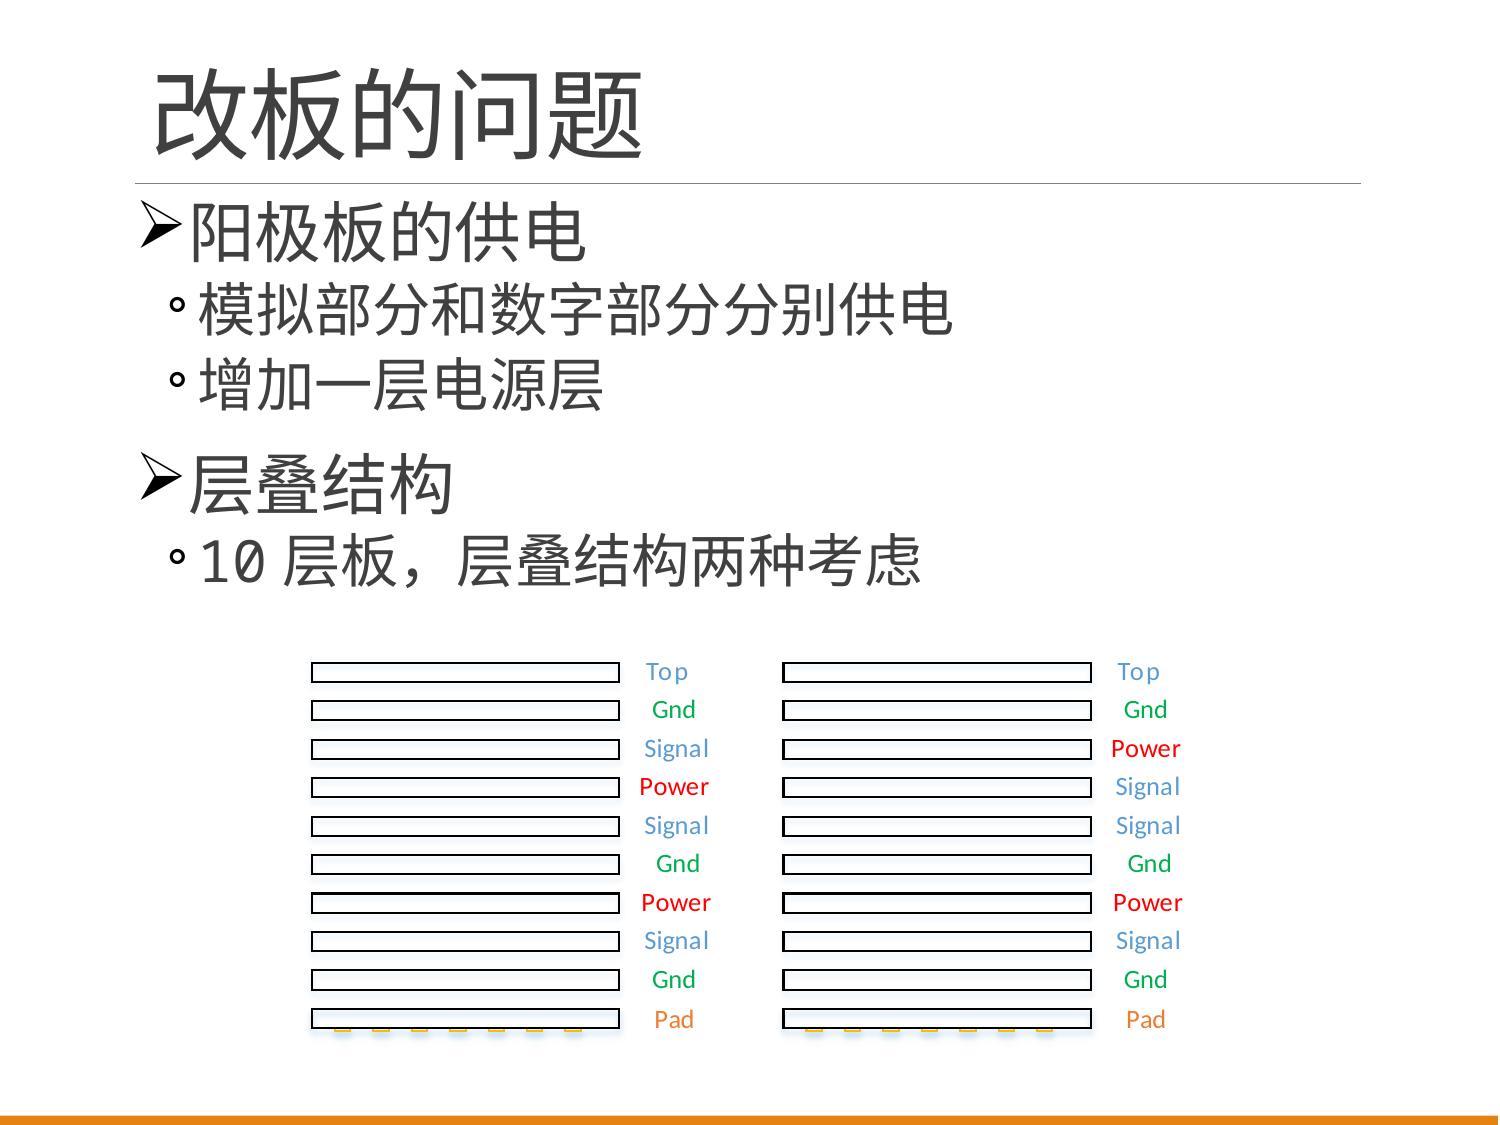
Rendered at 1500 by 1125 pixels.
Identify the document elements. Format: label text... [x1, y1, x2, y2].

picture [764, 644, 1199, 1059]
title 改板的问题 [135, 47, 1373, 181]
picture [292, 644, 727, 1059]
list 阳极板的供电 模拟部分和数字部分分别供电 增加一层电源层 层叠结构 10层板，层叠结构两种考虑 [135, 192, 1373, 1097]
